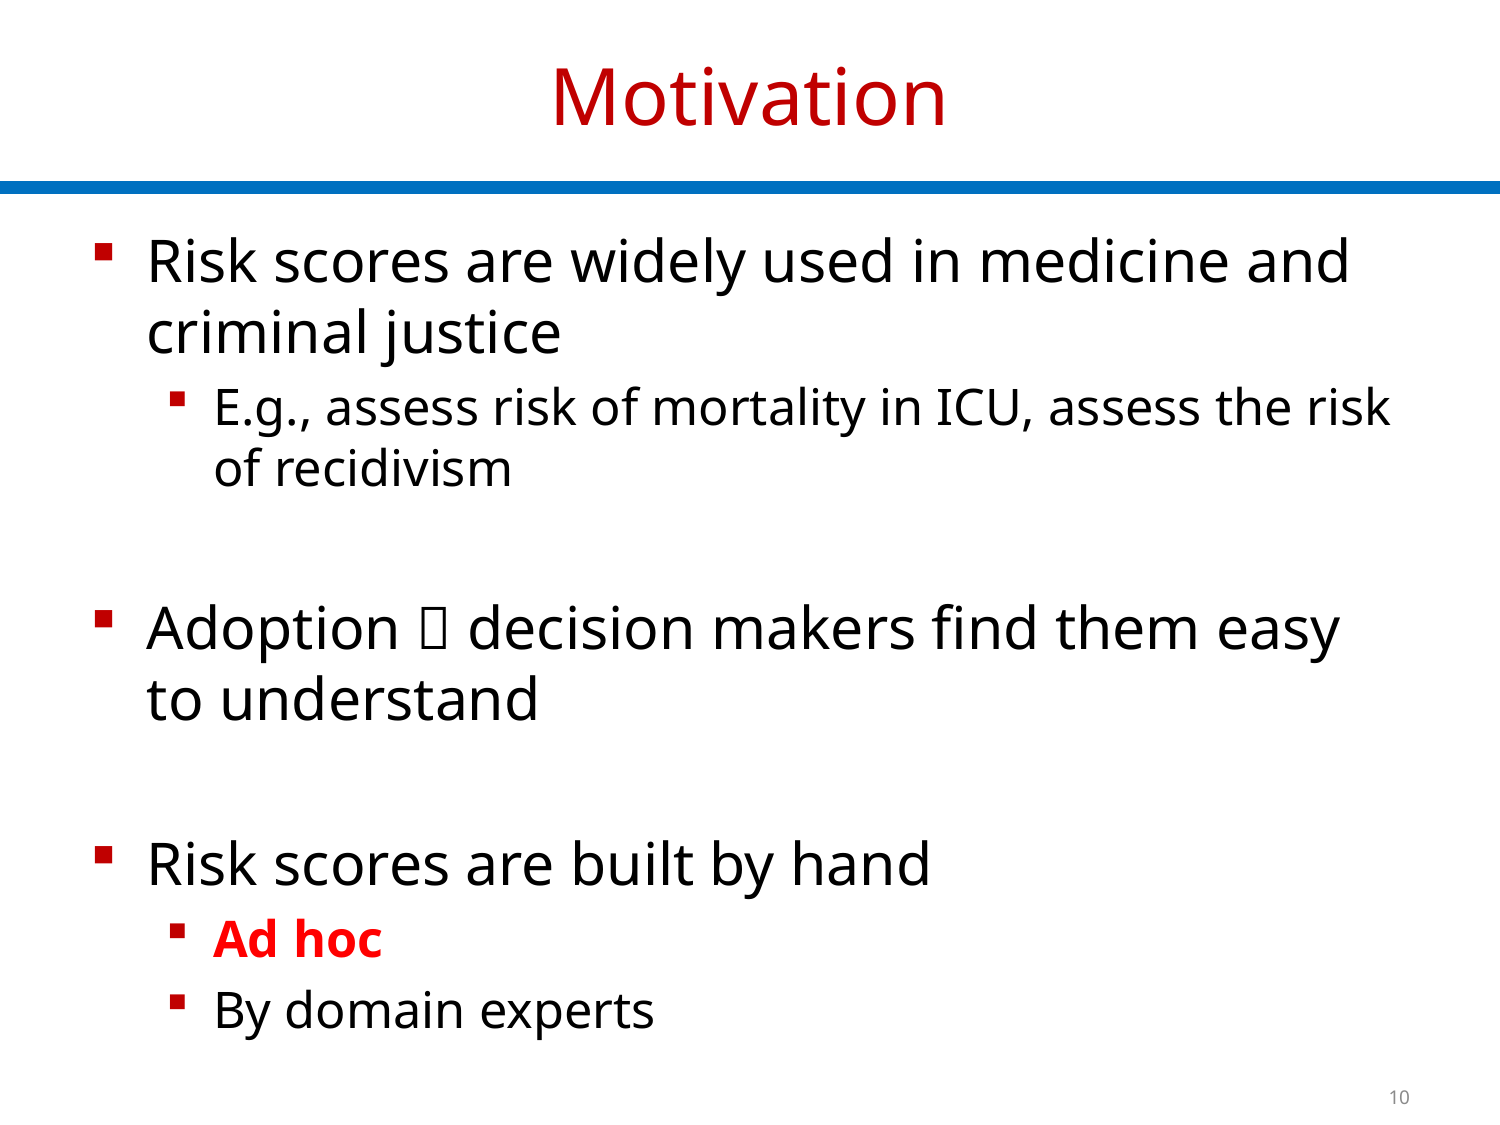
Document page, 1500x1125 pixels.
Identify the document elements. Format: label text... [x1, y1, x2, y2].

slide_number 10 [1074, 1085, 1425, 1112]
title Motivation [0, 0, 1500, 188]
list Risk scores are widely used in medicine and criminal justice E.g., assess risk of mortality in ICU, assess the risk of recidivism Adoption  decision makers find them easy to understand Risk scores are built by hand Ad hoc By domain experts [75, 216, 1425, 1067]
